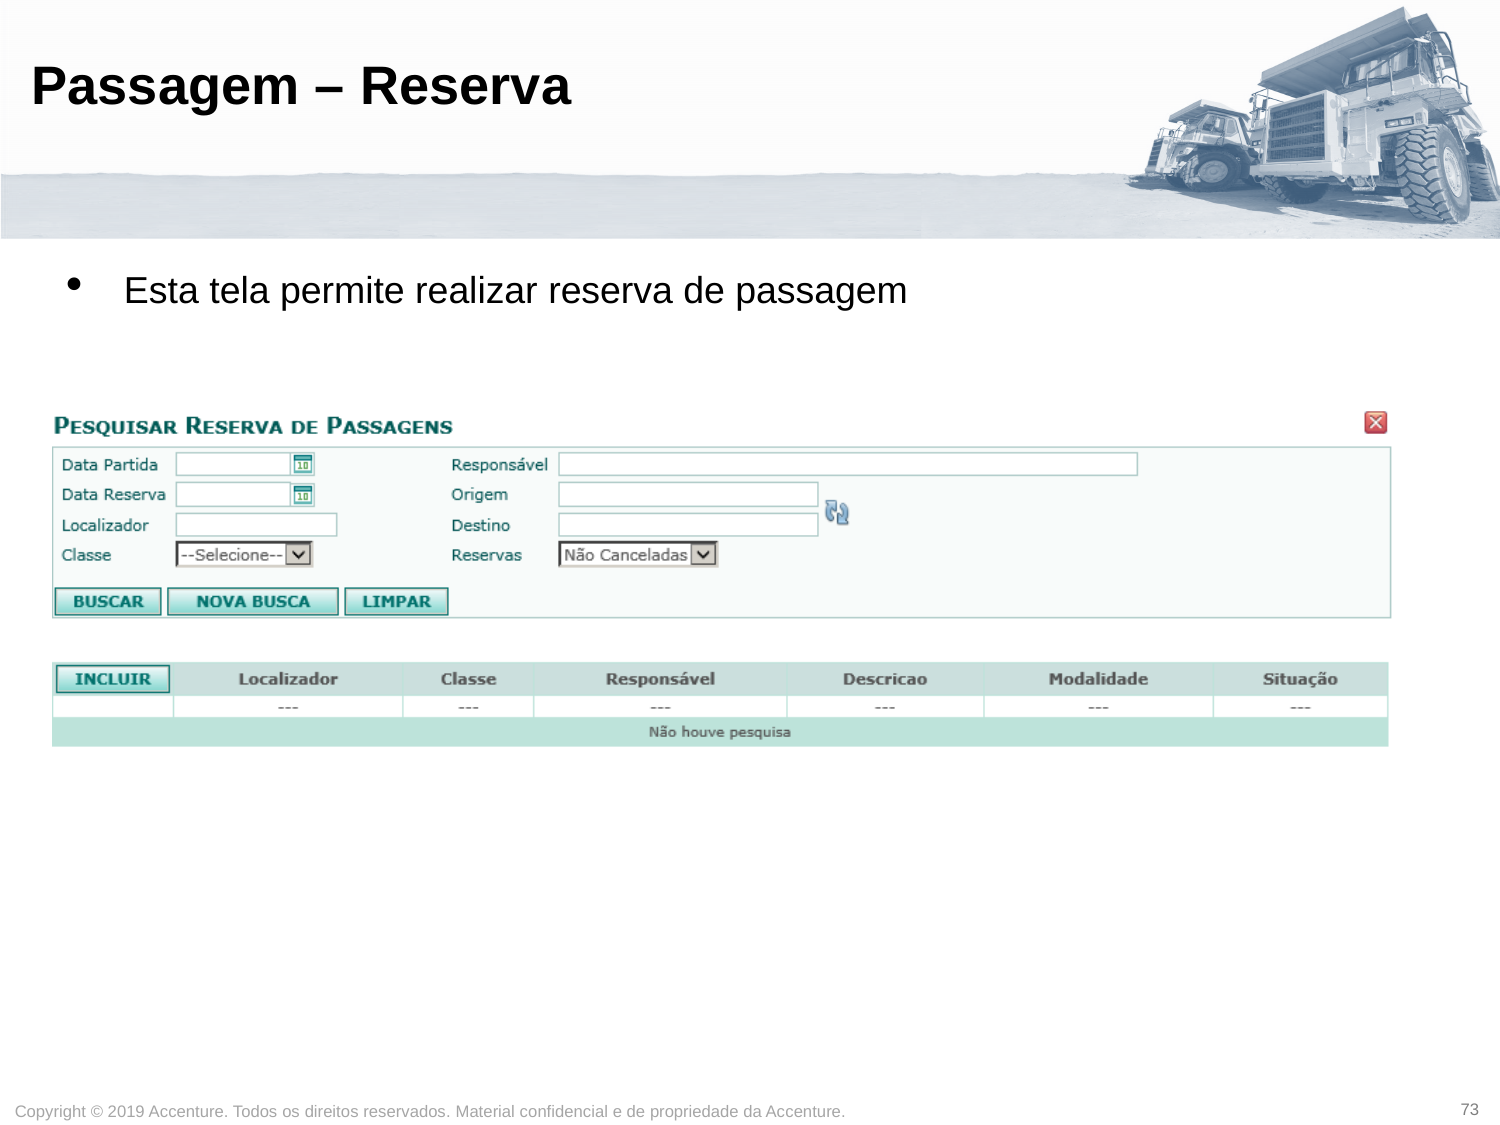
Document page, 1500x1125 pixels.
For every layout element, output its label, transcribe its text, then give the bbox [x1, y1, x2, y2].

picture [52, 410, 1408, 768]
text_box Esta tela permite realizar reserva de passagem [52, 258, 1436, 318]
text_box Passagem – Reserva [31, 54, 1454, 116]
picture [0, 0, 1500, 239]
